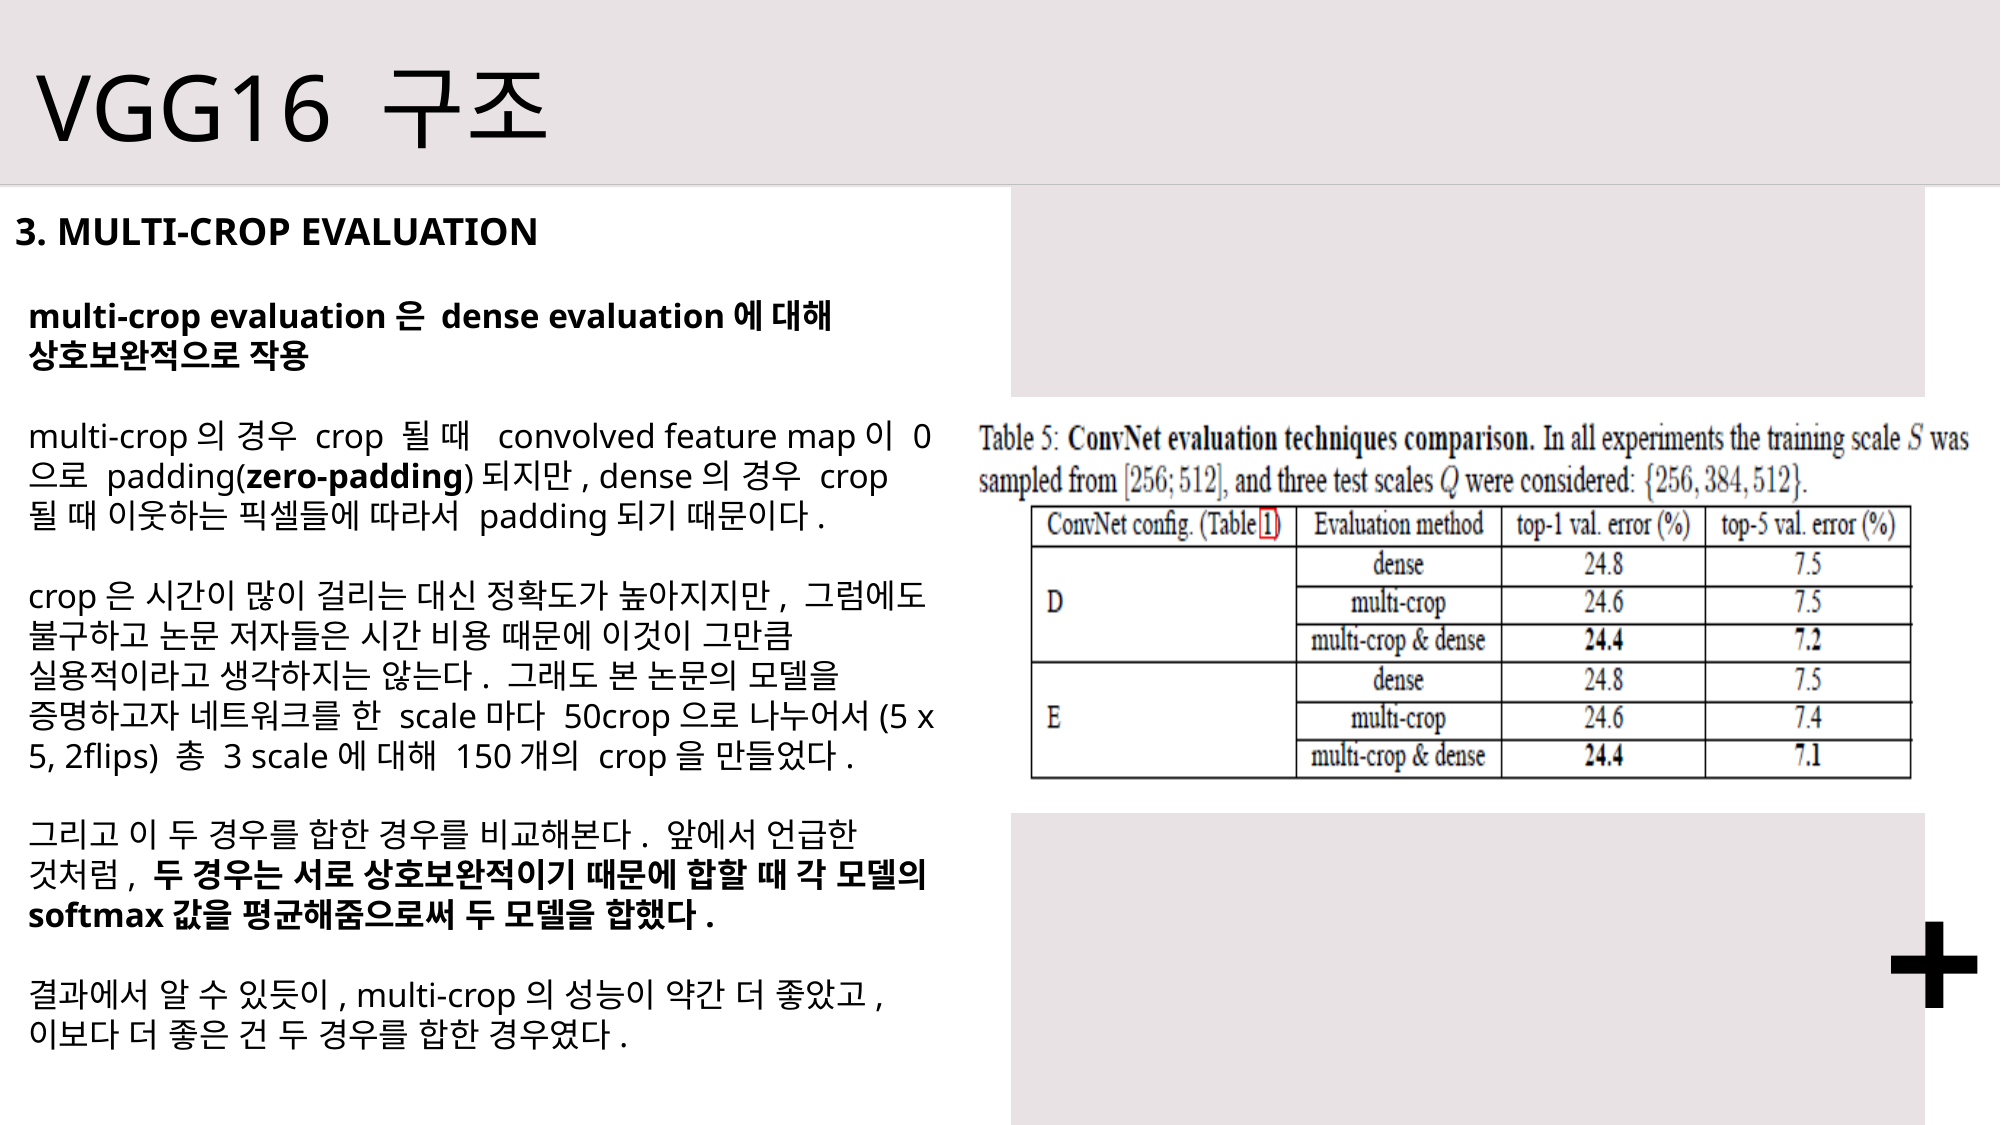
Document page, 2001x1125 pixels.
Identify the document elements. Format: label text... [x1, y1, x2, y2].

text_box 3. MULTI-CROP EVALUATION [0, 199, 558, 260]
title VGG16 구조 [18, 185, 1375, 255]
picture [967, 397, 1980, 813]
title VGG16 구조 [18, 17, 1375, 184]
text_box multi-crop evaluation은 dense evaluation에 대해 상호보완적으로 작용 multi-crop의 경우 crop 될 때 convolved feature map이 0으로 padding(zero-padding)되지만, dense의 경우 crop 될 때 이웃하는 픽셀들에 따라서 padding되기 때문이다. crop은 시간이 많이 걸리는 대신 정확도가 높아지지만, 그럼에도 불구하고 논문 저자들은 시간 비용 때문에 이것이 그만큼 실용적이라고 생각하지는 않는다. 그래도 본 논문의 모델을 증명하고자 네트워크를 한 scale마다 50crop으로 나누어서(5 x 5, 2flips) 총 3 scale에 대해 150개의 crop을 만들었다. 그리고 이 두 경우를 합한 경우를 비교해본다. 앞에서 언급한 것처럼, 두 경우는 서로 상호보완적이기 때문에 합할 때 각 모델의 softmax값을 평균해줌으로써 두 모델을 합했다. 결과에서 알 수 있듯이, multi-crop의 성능이 약간 더 좋았고, 이보다 더 좋은 건 두 경우를 합한 경우였다. [13, 288, 950, 1062]
text_box [0, 0, 2000, 184]
